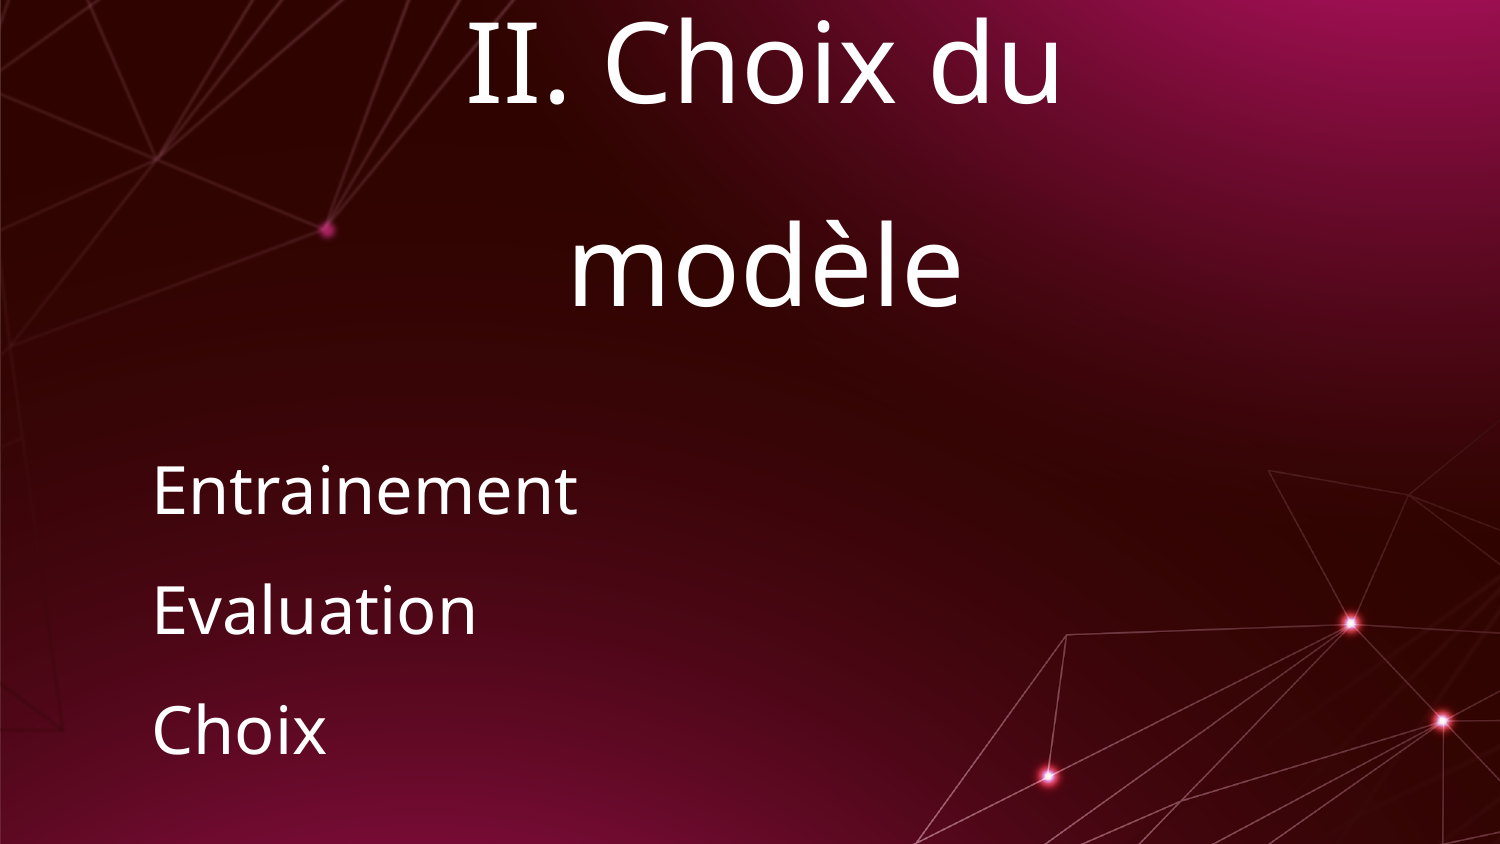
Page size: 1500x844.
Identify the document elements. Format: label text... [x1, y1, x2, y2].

title II. Choix du modèle [261, 135, 1271, 344]
picture [0, 0, 1500, 844]
title Entrainement Evaluation Choix [136, 439, 1146, 783]
